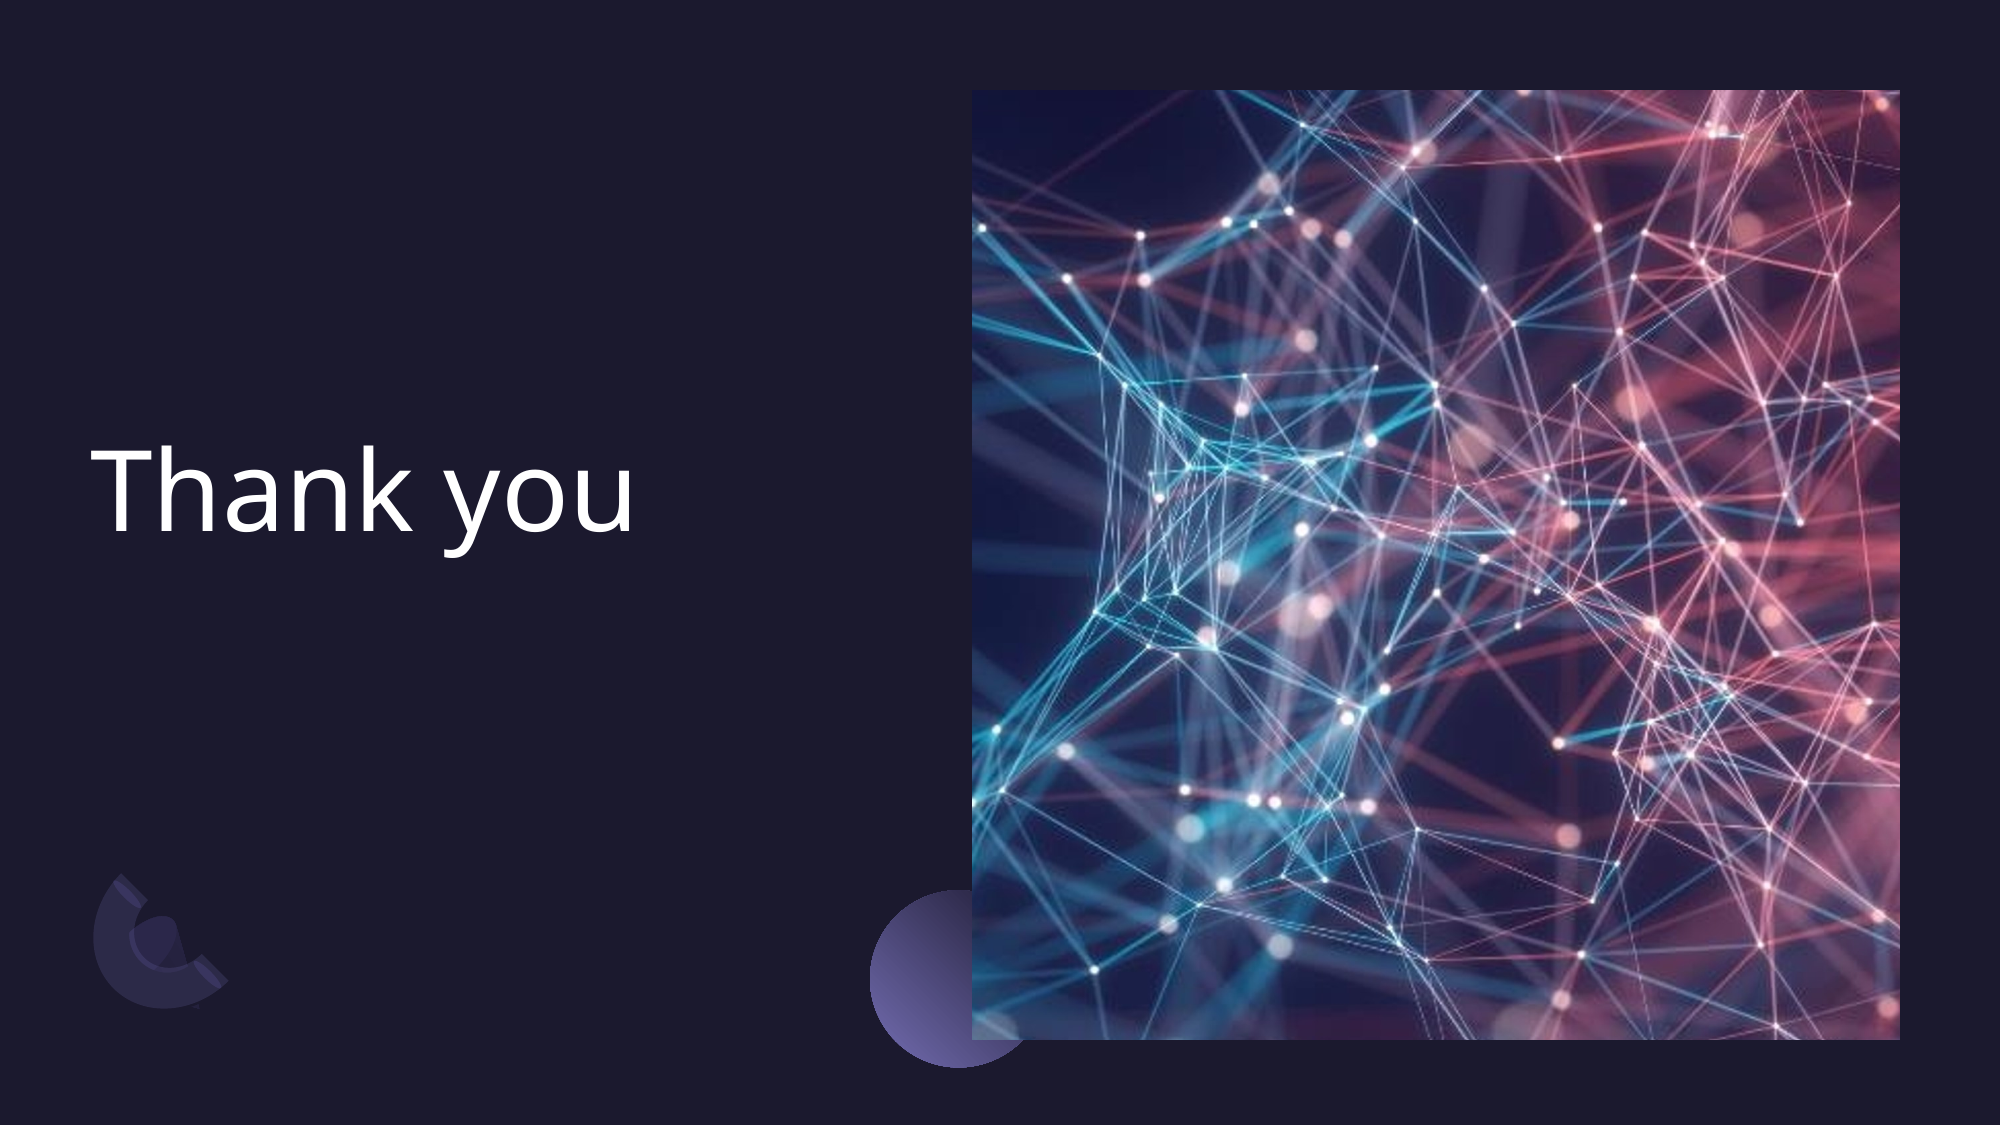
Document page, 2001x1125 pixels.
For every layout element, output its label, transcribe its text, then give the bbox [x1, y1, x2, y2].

title Thank you [90, 90, 940, 557]
picture [971, 89, 1900, 1040]
